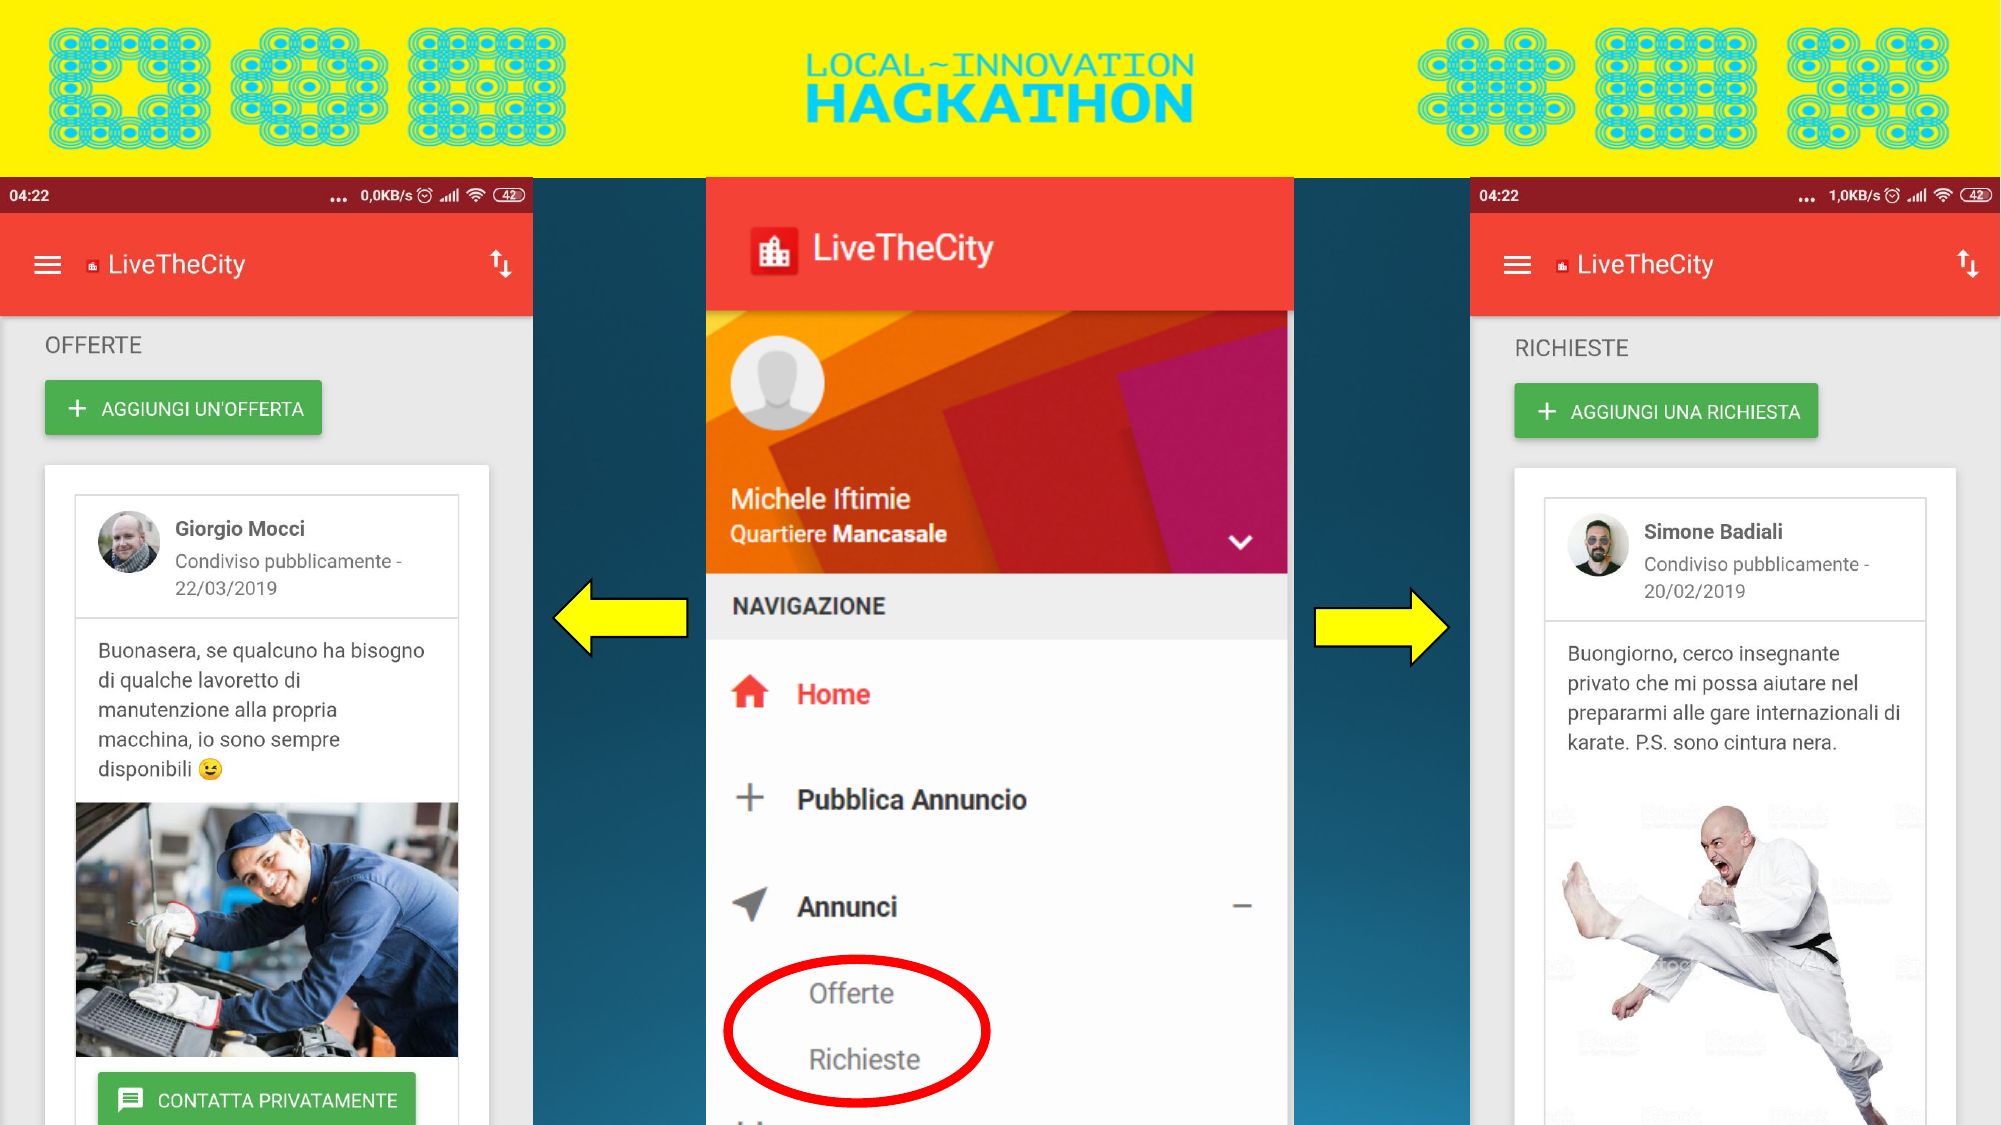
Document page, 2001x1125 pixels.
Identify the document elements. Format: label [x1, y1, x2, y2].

text_box [551, 577, 689, 659]
text_box [1313, 586, 1451, 669]
picture [0, 0, 2001, 1125]
